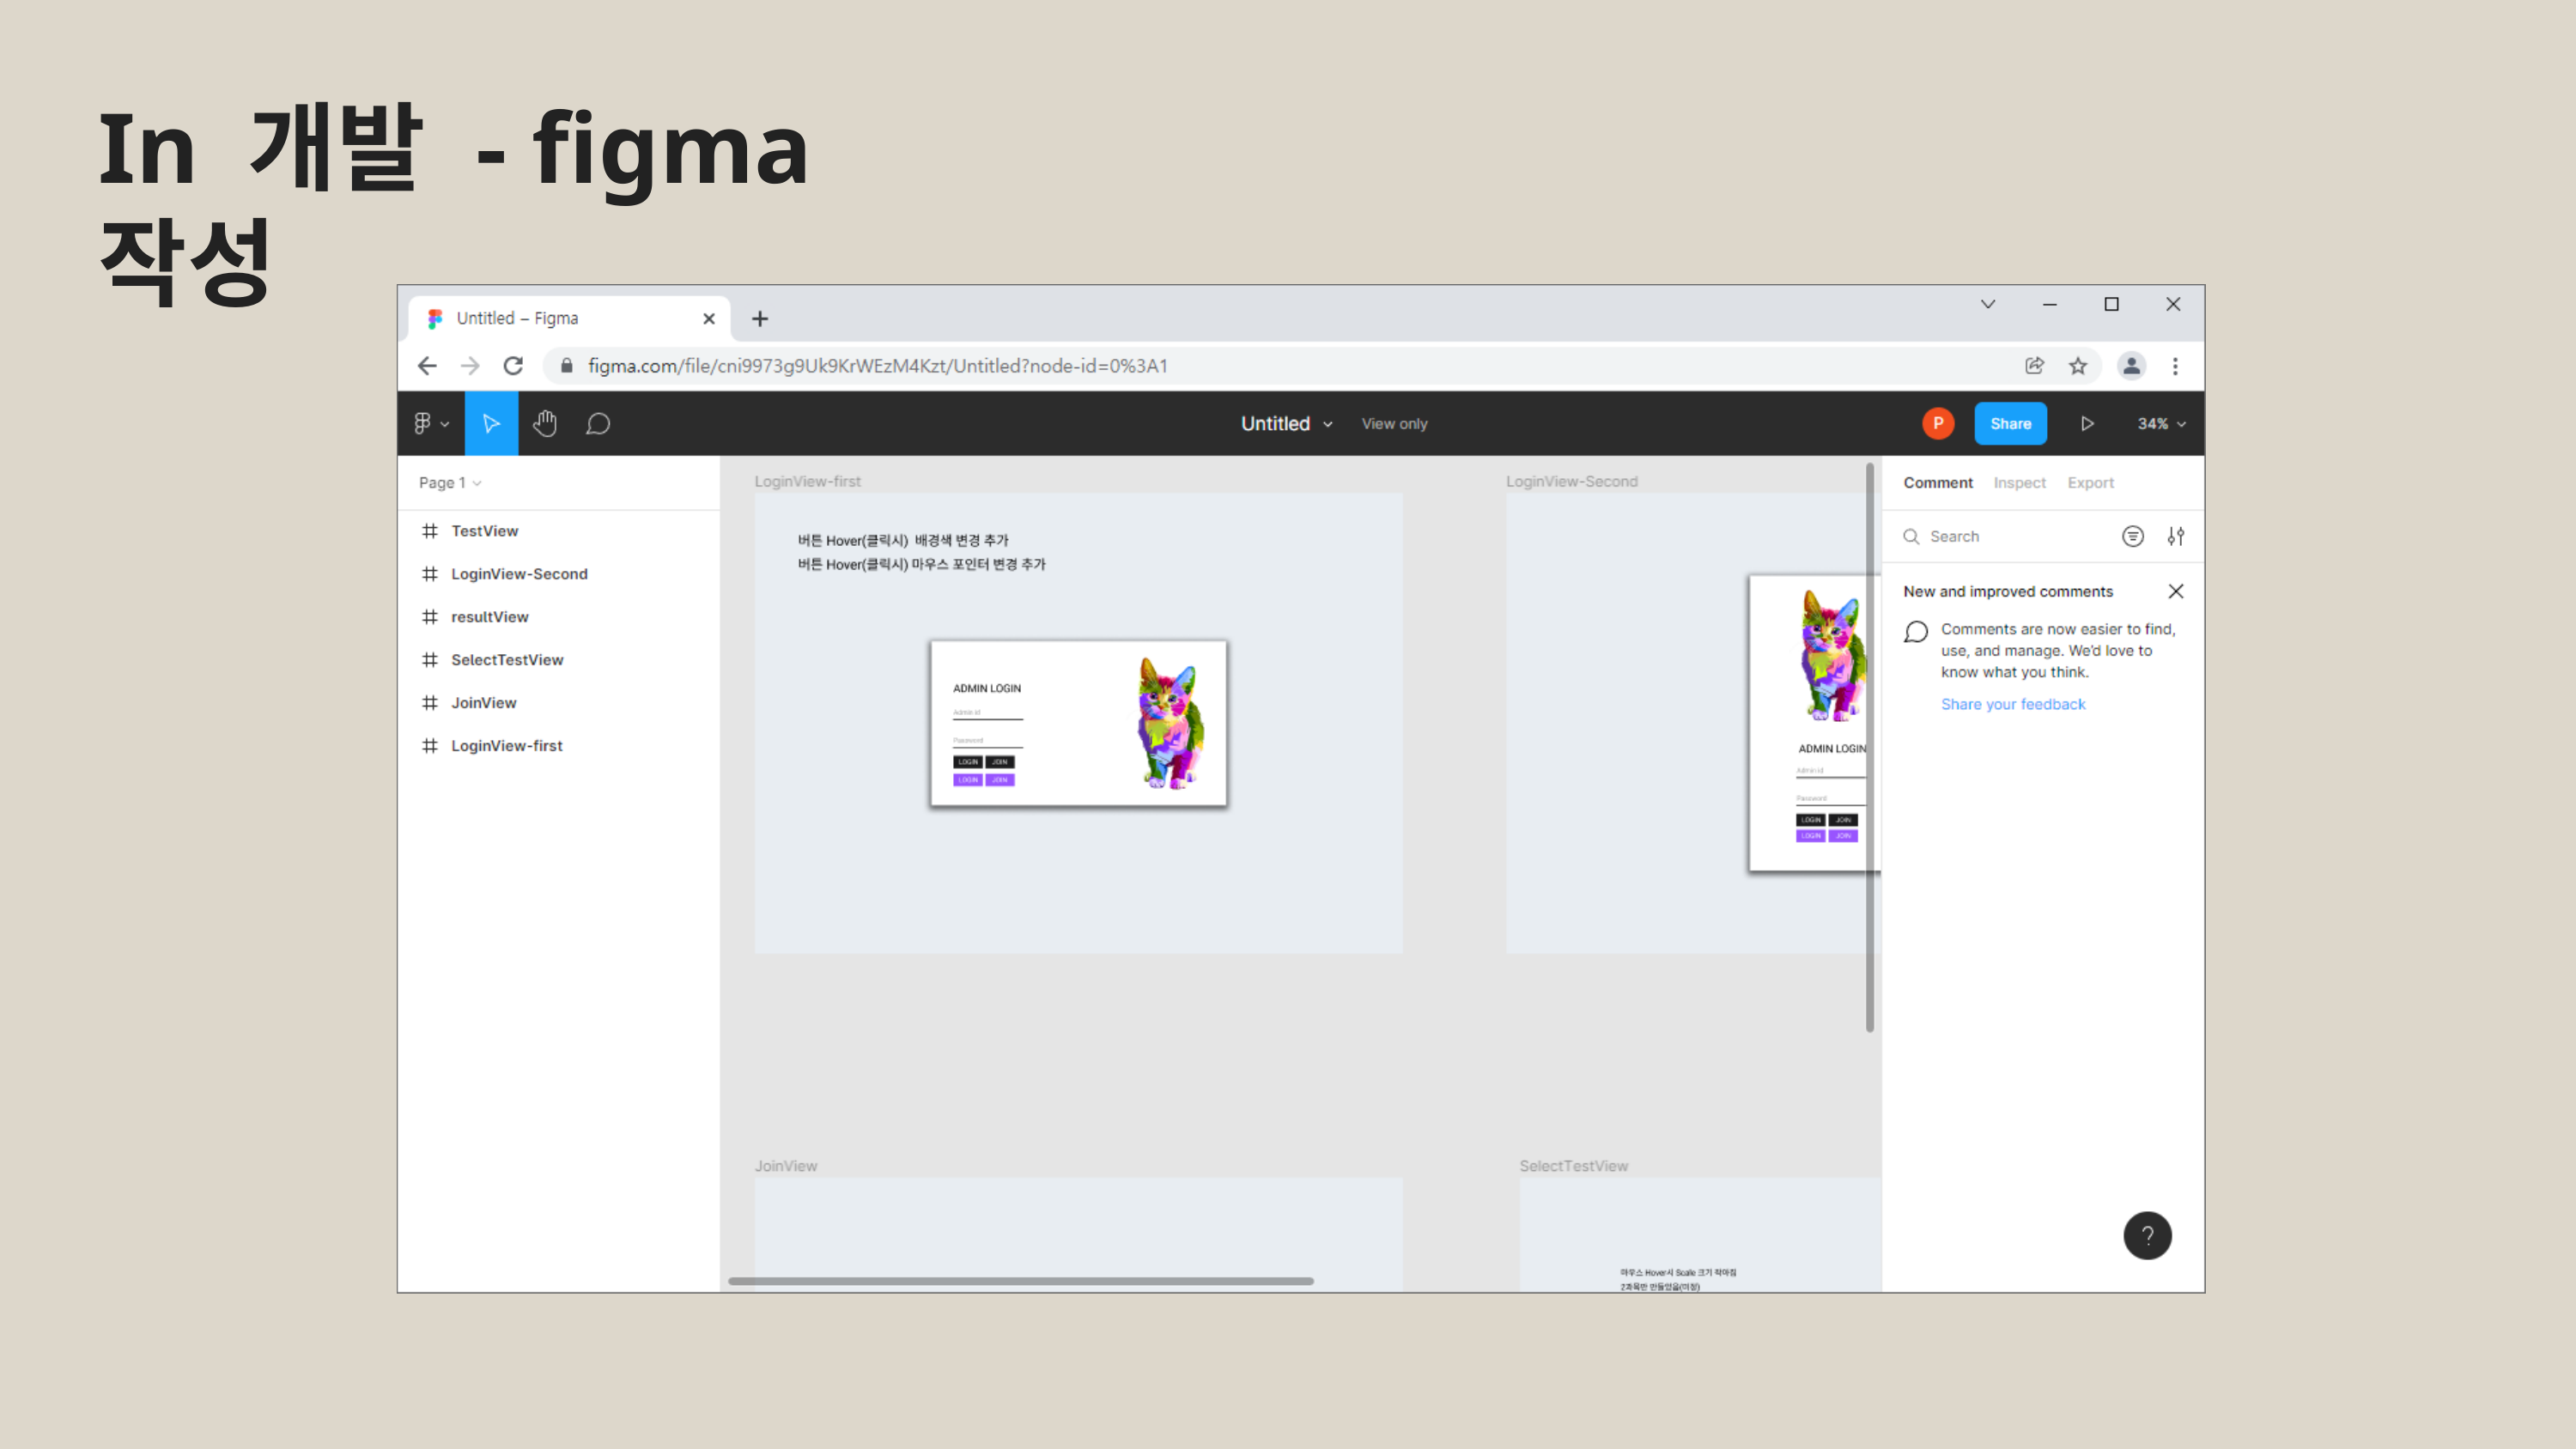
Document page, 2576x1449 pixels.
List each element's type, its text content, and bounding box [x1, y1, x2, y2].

text_box In 개발 - figma 작성 [85, 80, 945, 325]
picture [397, 283, 2206, 1294]
